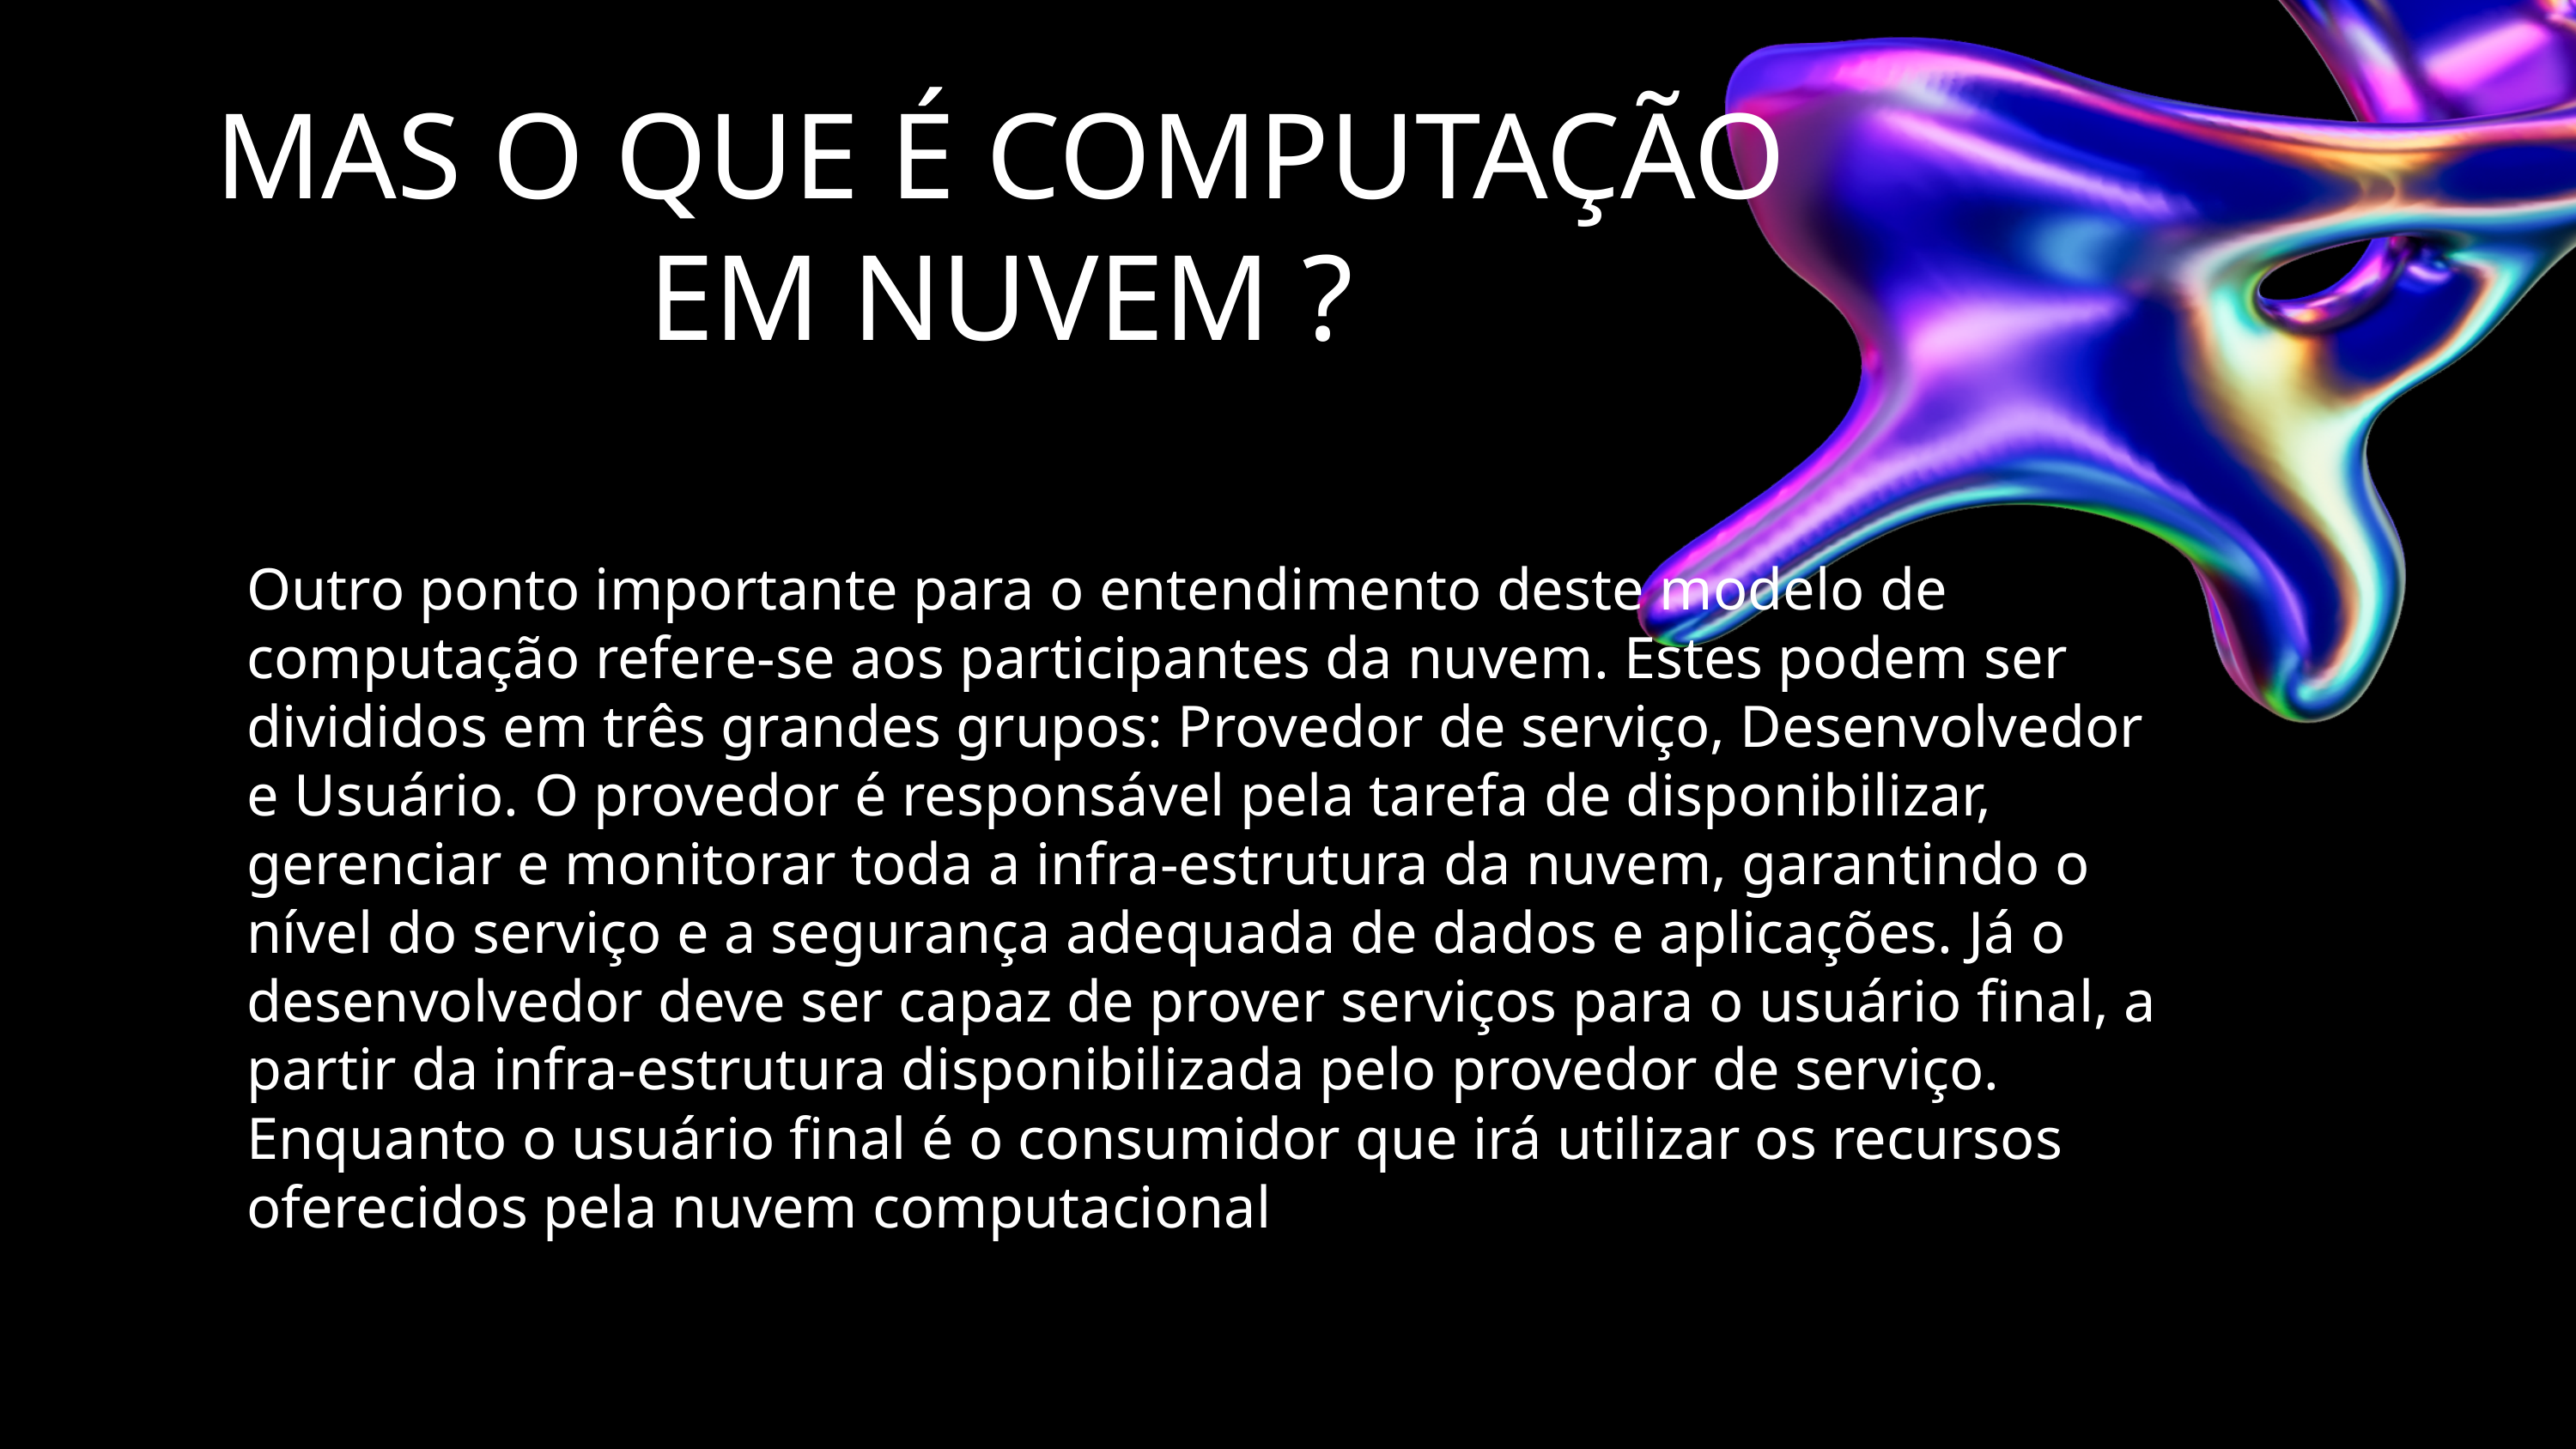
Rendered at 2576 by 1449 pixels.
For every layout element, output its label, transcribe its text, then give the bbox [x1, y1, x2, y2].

text_box Outro ponto importante para o entendimento deste modelo de computação refere-se aos participantes da nuvem. Estes podem ser divididos em três grandes grupos: Provedor de serviço, Desenvolvedor e Usuário. O provedor é responsável pela tarefa de disponibilizar, gerenciar e monitorar toda a infra-estrutura da nuvem, garantindo o nível do serviço e a segurança adequada de dados e aplicações. Já o desenvolvedor deve ser capaz de prover serviços para o usuário final, a partir da infra-estrutura disponibilizada pelo provedor de serviço. Enquanto o usuário final é o consumidor que irá utilizar os recursos oferecidos pela nuvem computacional [246, 552, 2165, 1240]
text_box MAS O QUE É COMPUTAÇÃO EM NUVEM ? [129, 80, 1874, 364]
text_box [1635, 0, 2576, 724]
